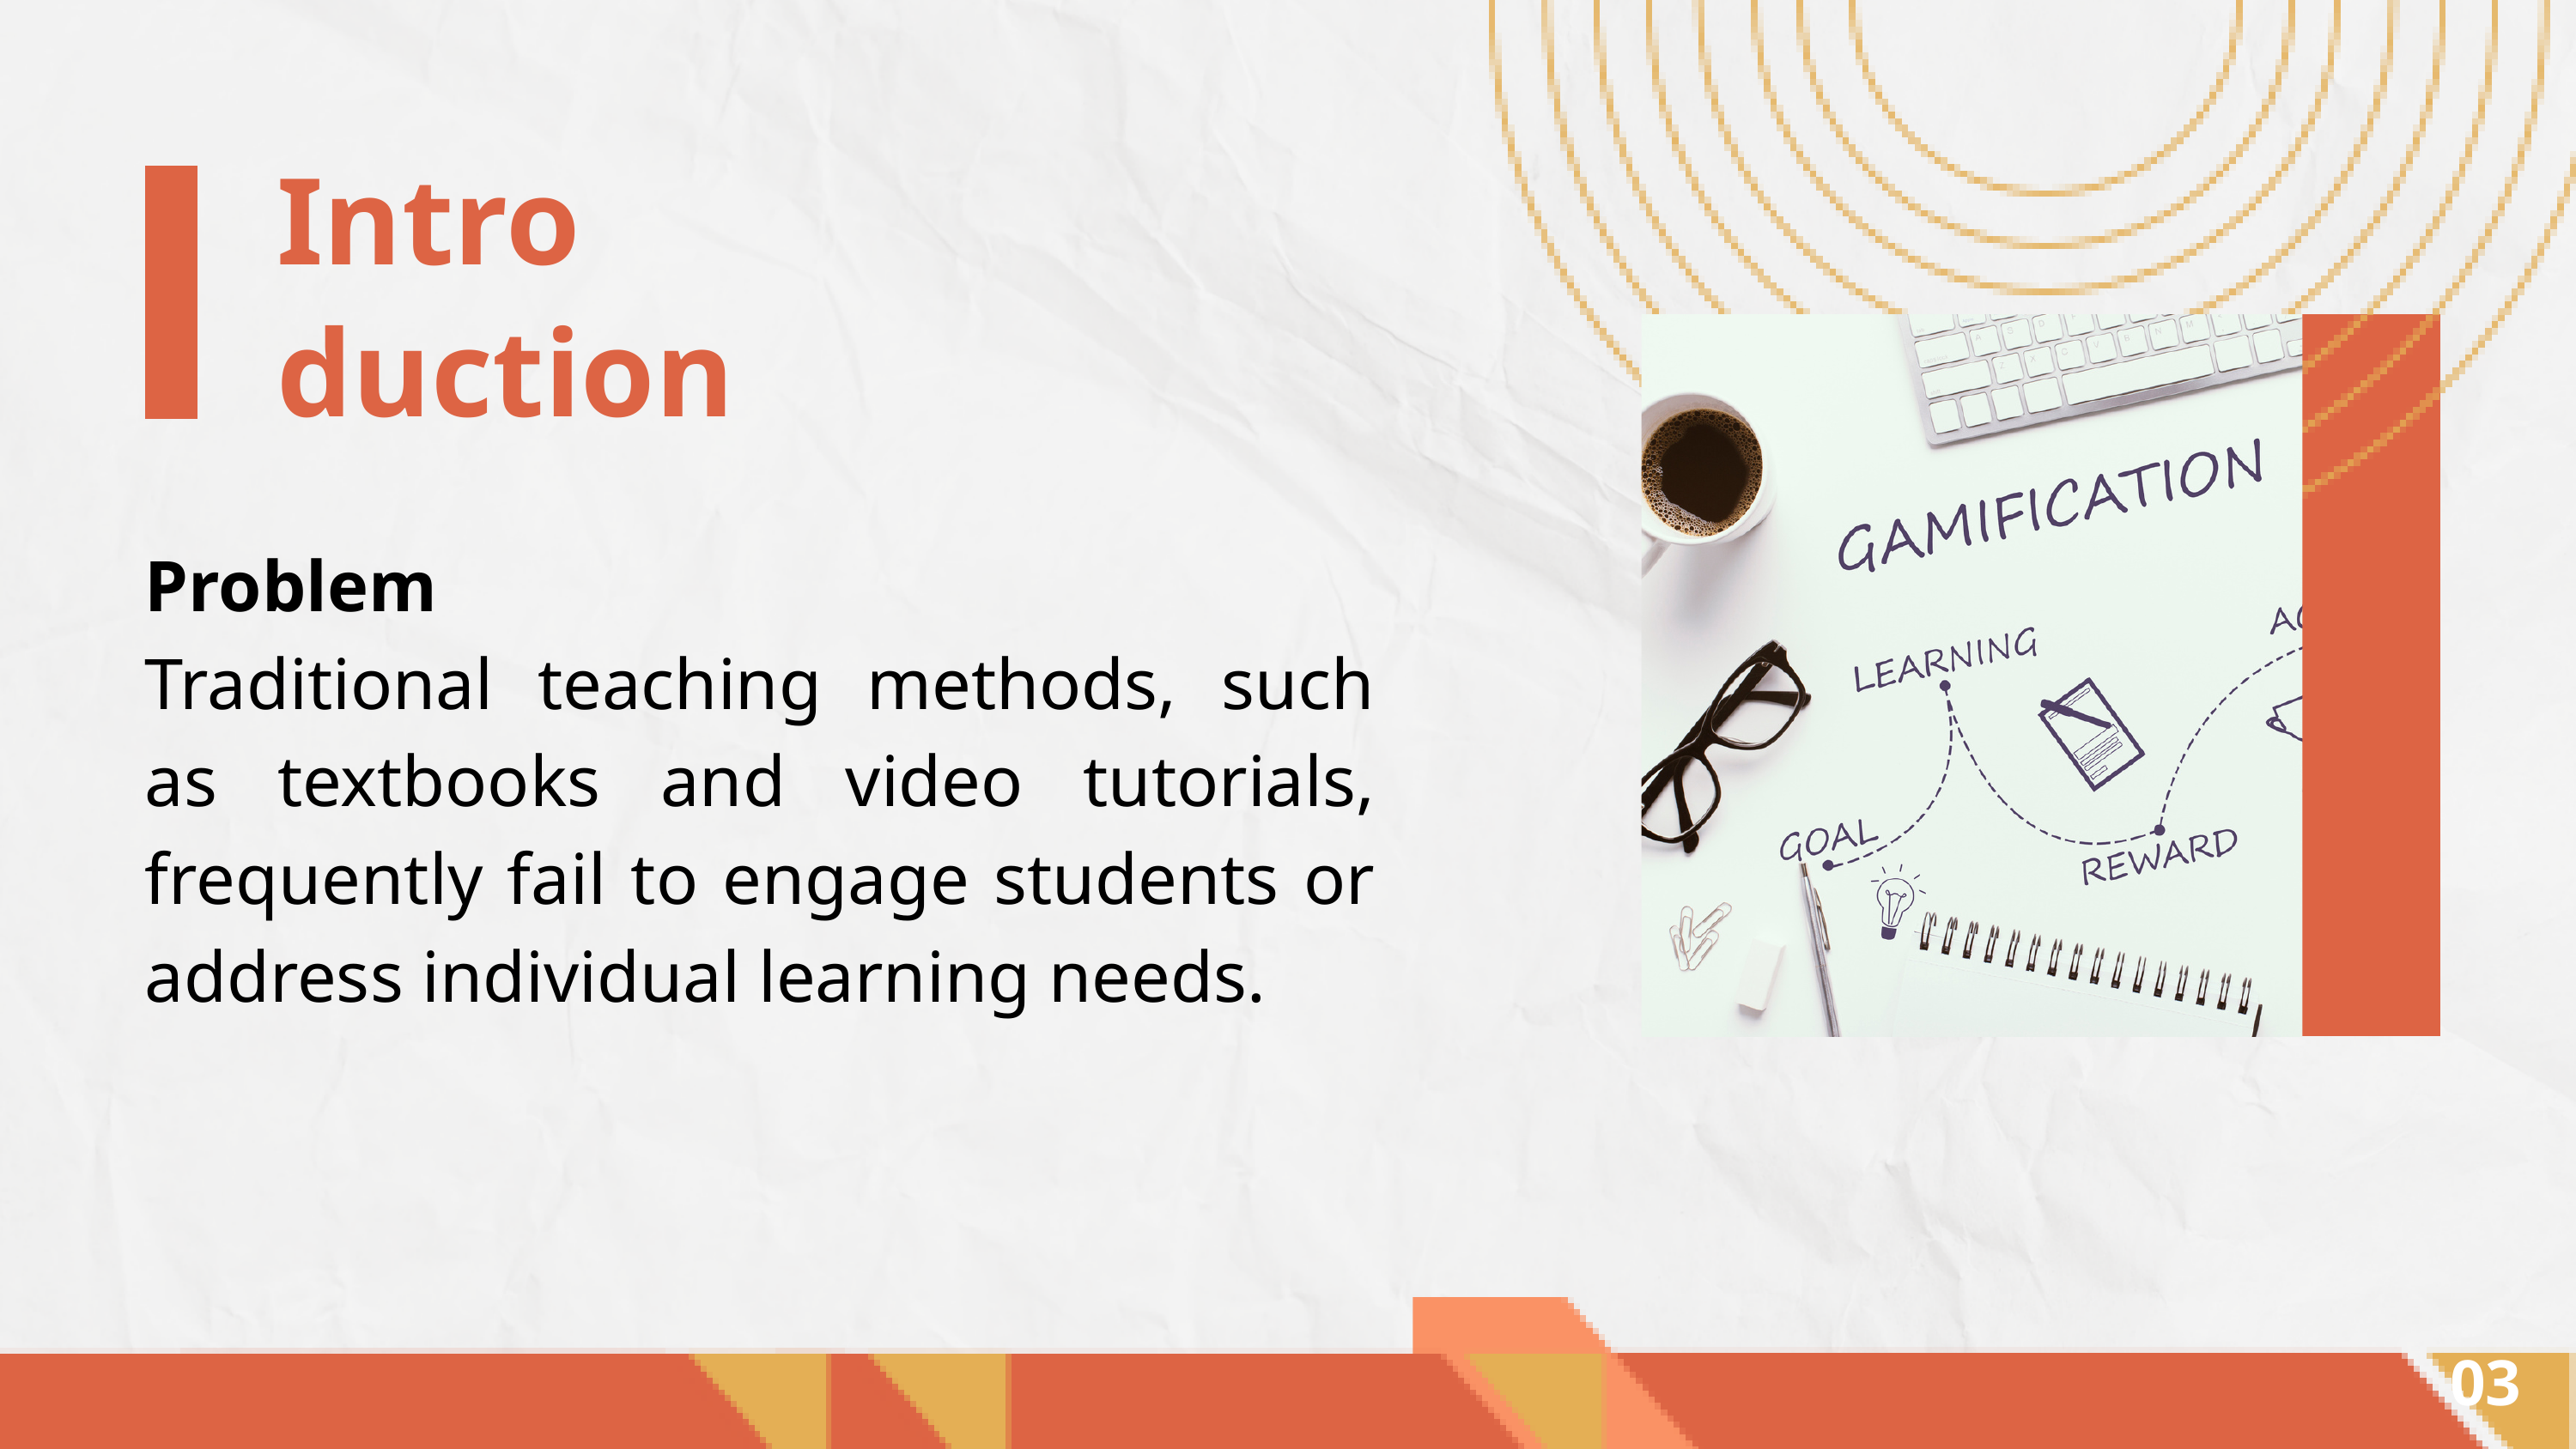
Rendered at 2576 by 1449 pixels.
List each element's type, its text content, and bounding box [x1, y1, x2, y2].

text_box Intro duction [276, 136, 991, 441]
text_box 03 [2383, 1338, 2522, 1419]
text_box [0, 1337, 832, 1449]
text_box [1012, 1337, 1607, 1449]
text_box [0, 0, 2576, 1337]
text_box [1413, 1297, 2576, 1449]
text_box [144, 165, 198, 419]
text_box [1489, 0, 2576, 558]
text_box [2302, 313, 2441, 1037]
text_box [832, 1337, 1012, 1449]
text_box [1641, 314, 2300, 1037]
text_box Problem Traditional teaching methods, such as textbooks and video tutorials, frequently fail to engage students or address individual learning needs. [144, 527, 1376, 1114]
